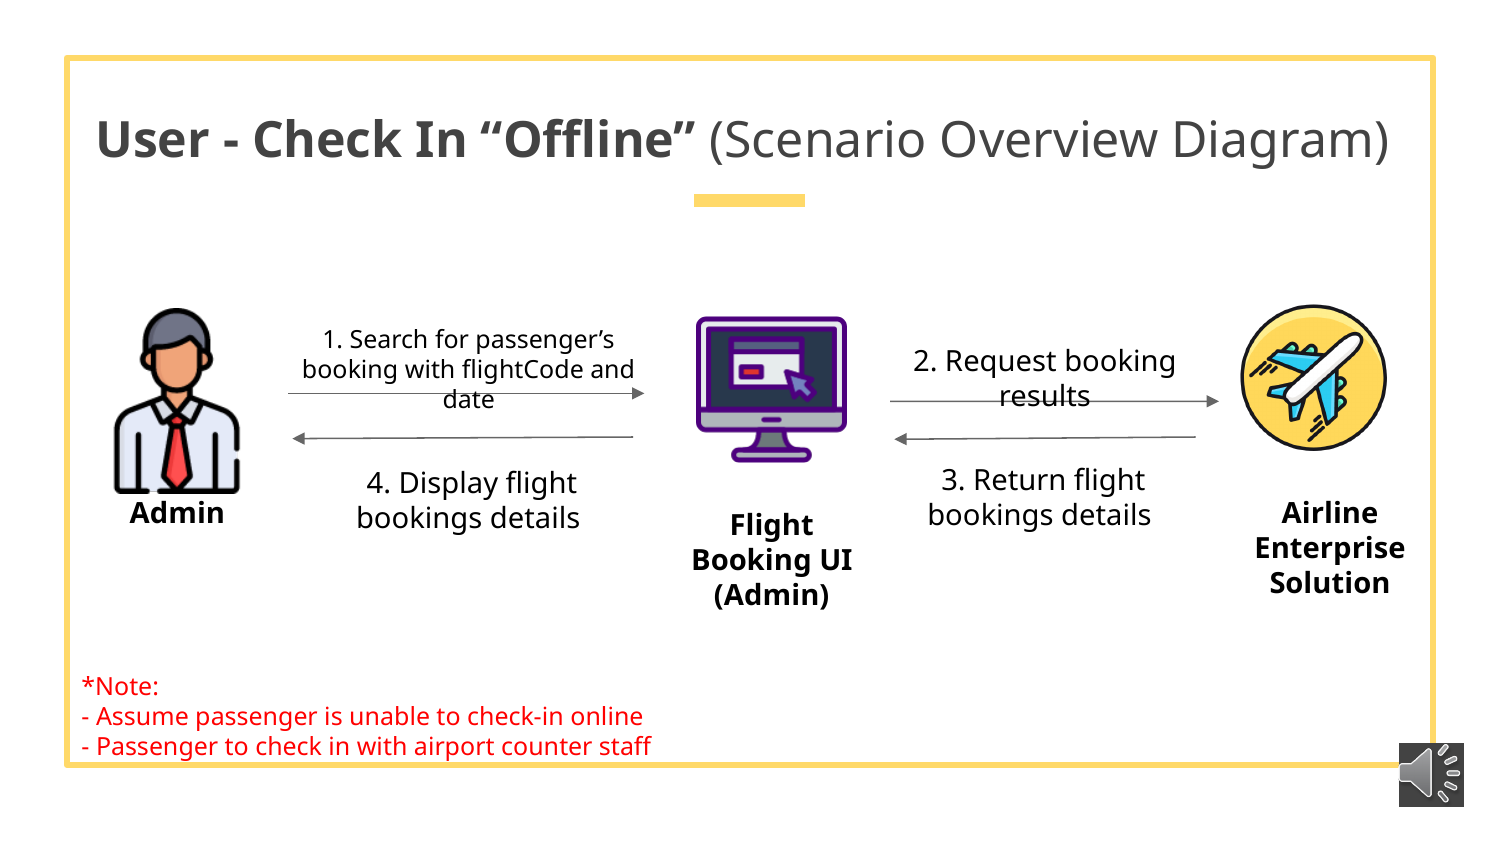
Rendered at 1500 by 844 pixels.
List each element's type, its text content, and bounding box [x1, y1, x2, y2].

list Flight Booking UI (Admin) [670, 491, 873, 642]
picture [696, 314, 847, 465]
list Admin [76, 479, 279, 544]
picture [84, 308, 271, 495]
list 4. Display flight bookings details [307, 449, 637, 559]
slide_number 21 [1402, 764, 1493, 830]
list *Note: - Assume passenger is unable to check-in online - Passenger to check in with airport counter staff [66, 655, 675, 773]
title User - Check In “Offline” (Scenario Overview Diagram) [0, 32, 1493, 183]
list 2. Request booking results [856, 327, 1194, 392]
list 1. Search for passenger’s booking with flightCode and date [273, 309, 671, 394]
list Airline Enterprise Solution [1229, 494, 1432, 629]
list 3. Return flight bookings details [905, 448, 1182, 544]
picture [1397, 741, 1465, 809]
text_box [894, 436, 1196, 440]
picture [1199, 262, 1429, 492]
